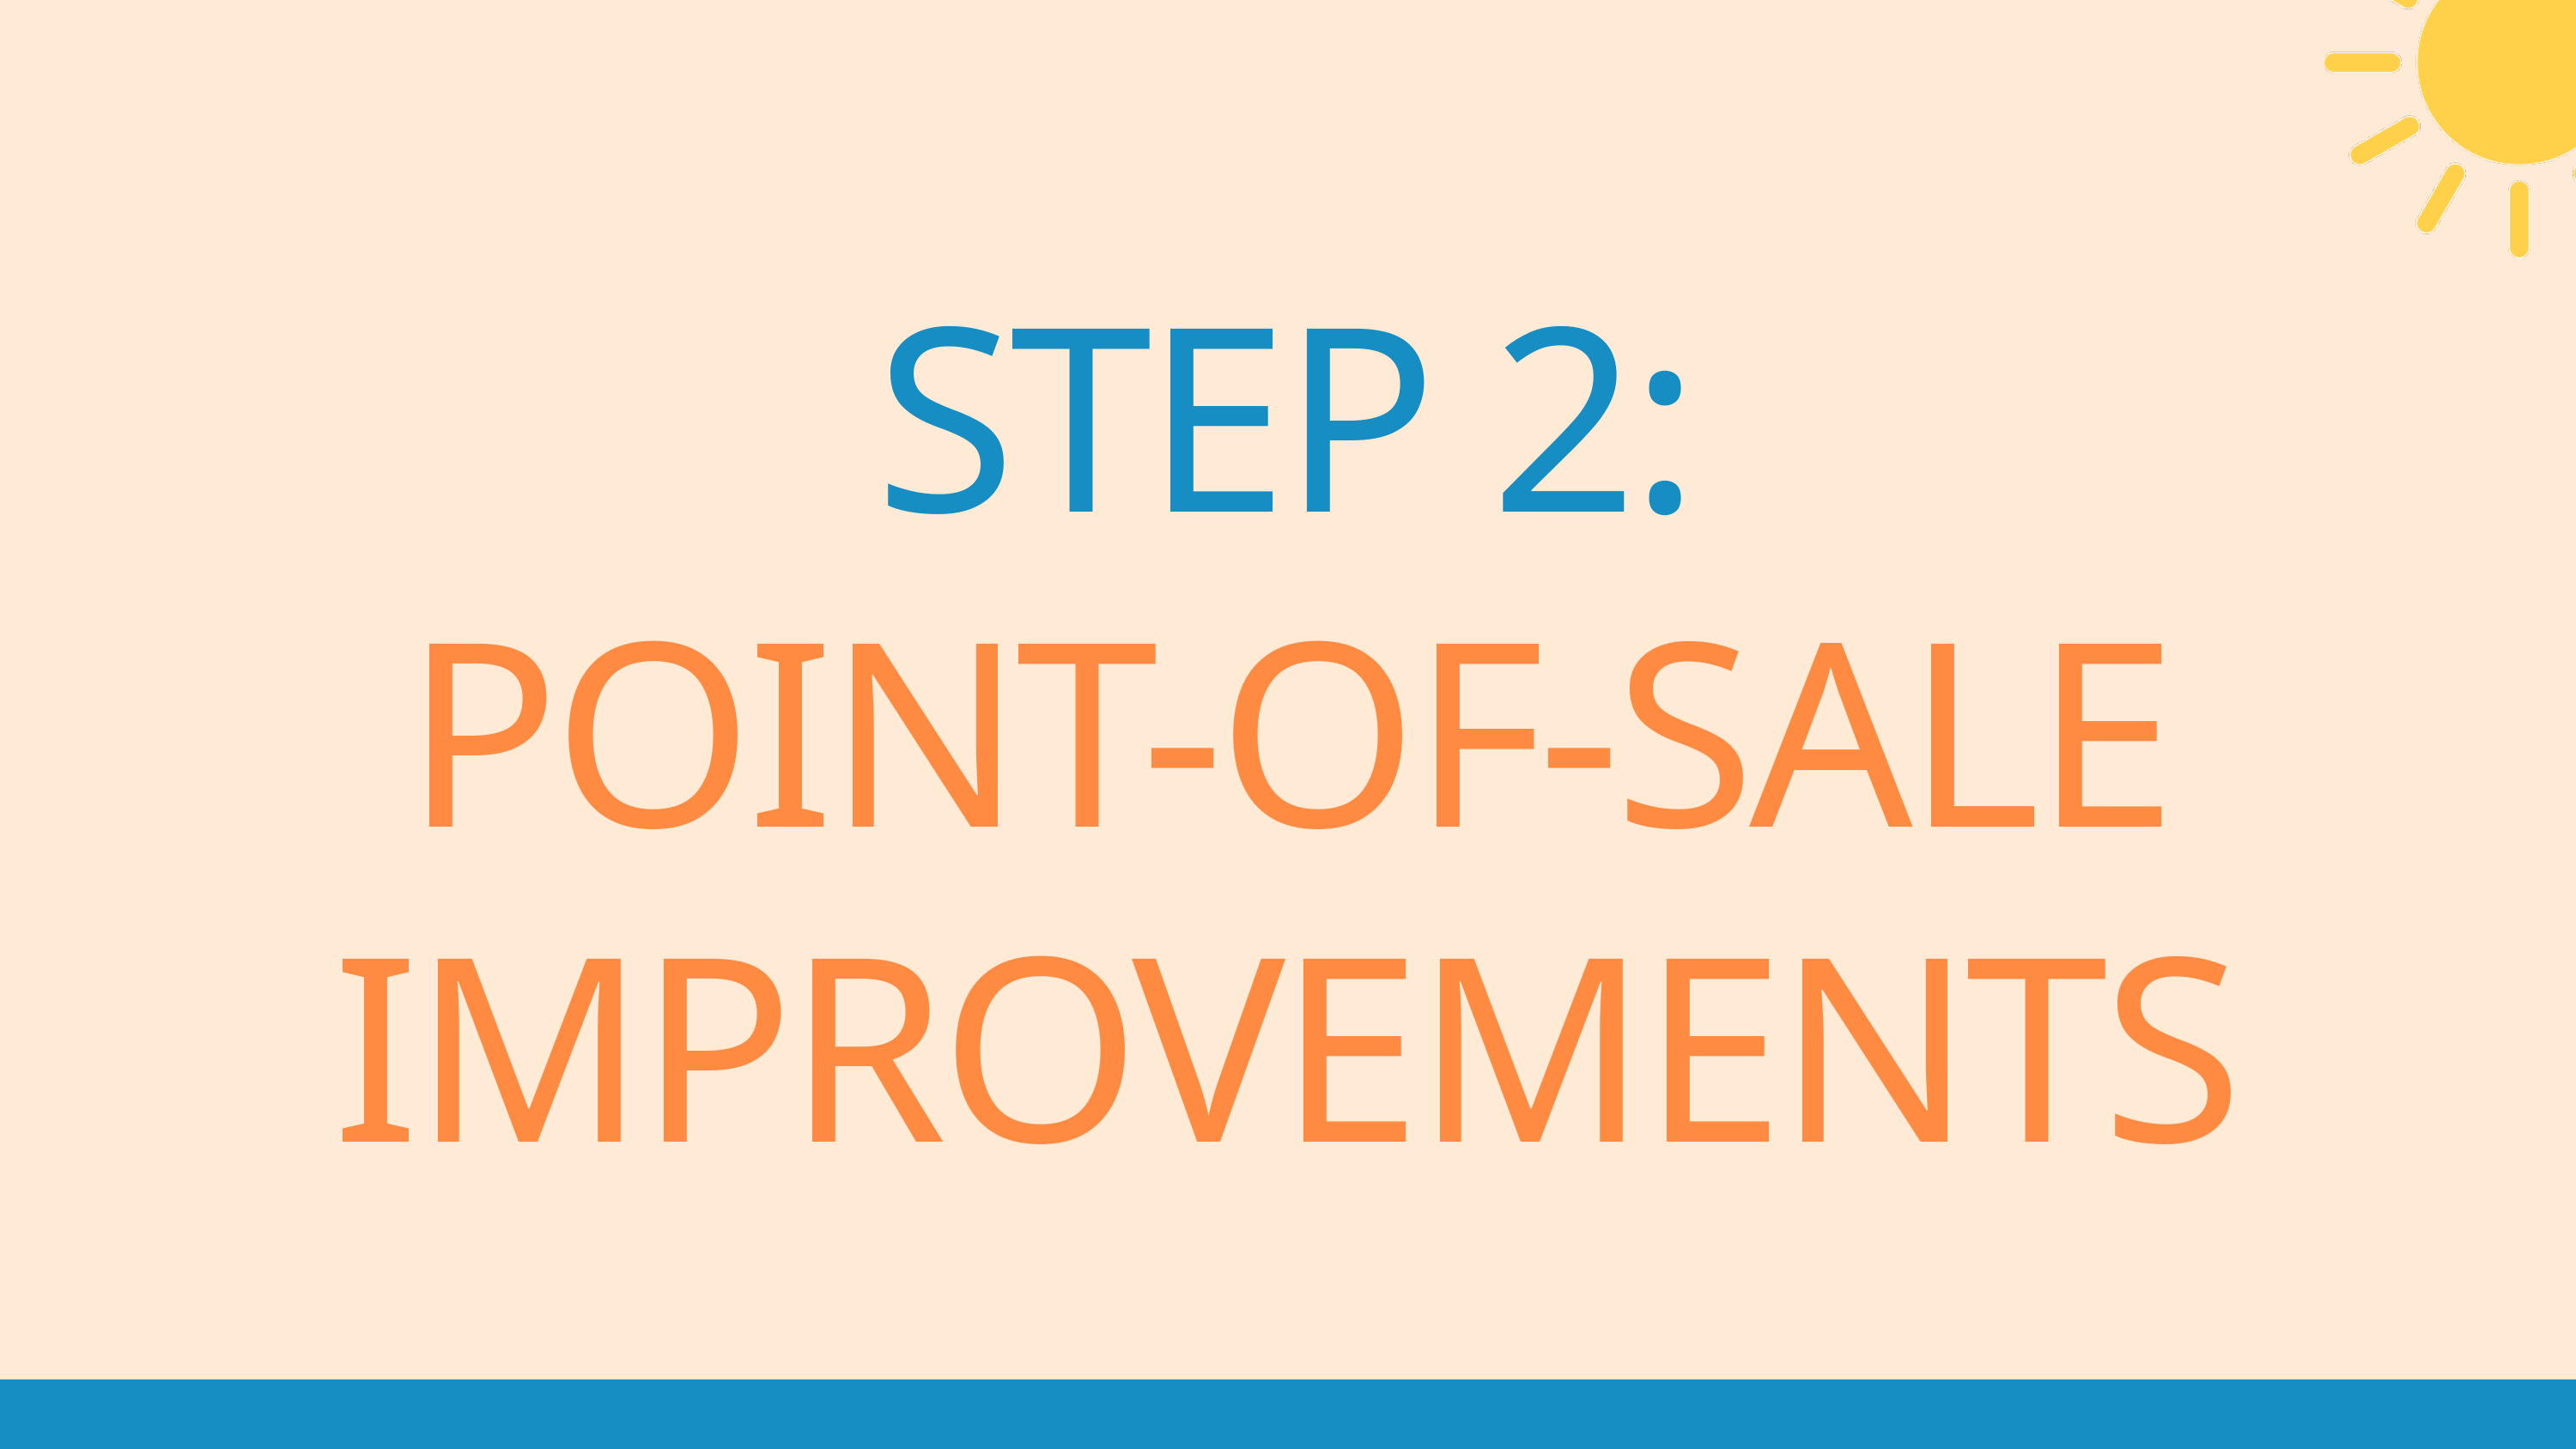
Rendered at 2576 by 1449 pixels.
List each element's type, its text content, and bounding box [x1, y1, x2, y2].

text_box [0, 1379, 2576, 1449]
text_box [2324, 0, 2576, 258]
text_box STEP 2: POINT-OF-SALE IMPROVEMENTS [0, 247, 2576, 1194]
